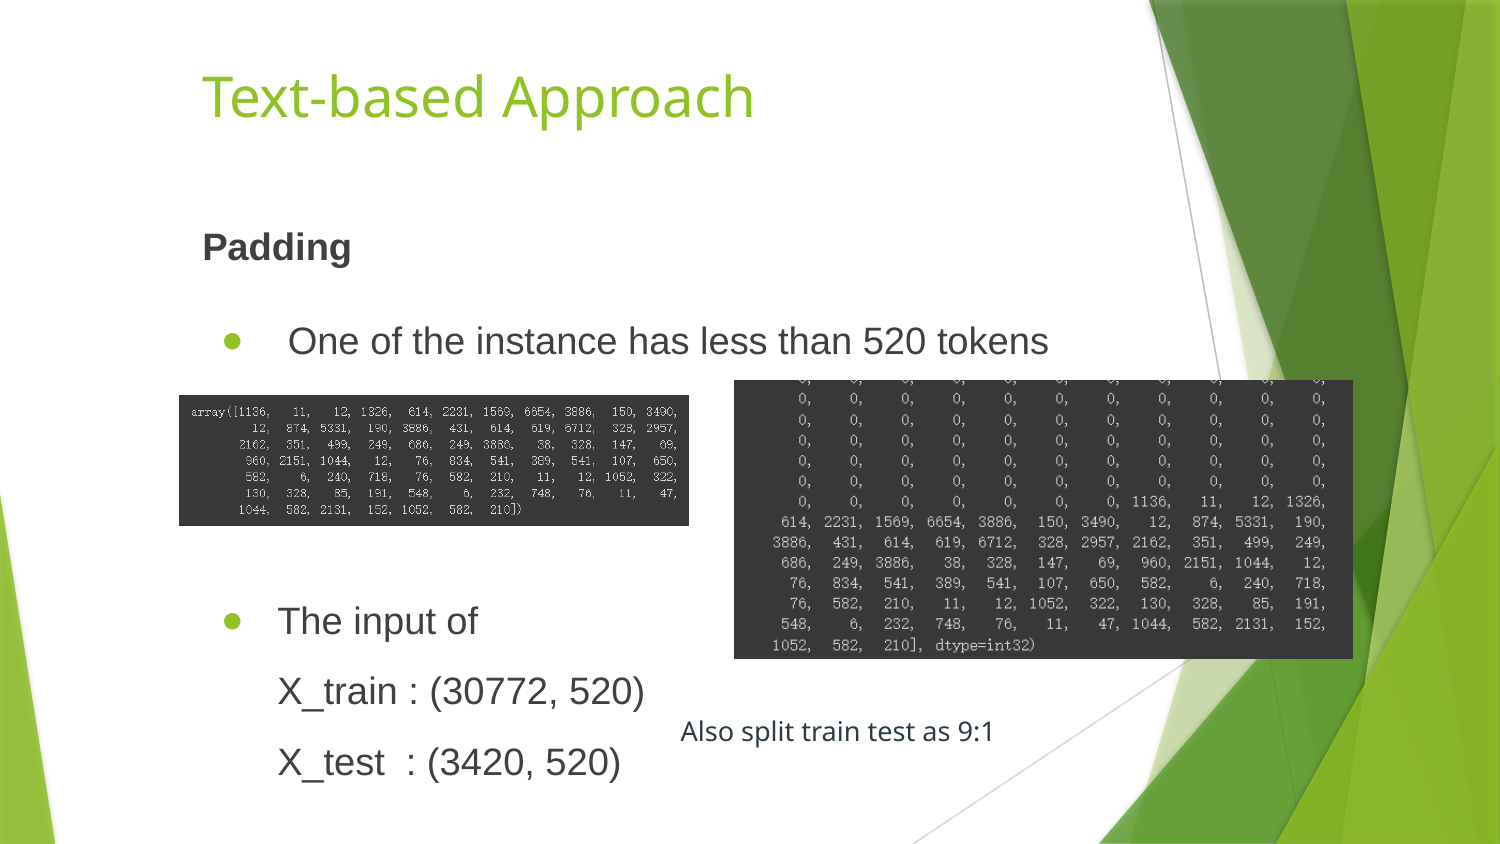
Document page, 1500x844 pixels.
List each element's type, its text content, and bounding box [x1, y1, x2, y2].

list Padding One of the instance has less than 520 tokens The input of X_train : (30772, 520) X_test : (3420, 520) [187, 185, 1487, 820]
picture [734, 380, 1353, 660]
text_box Also split train test as 9:1 [665, 699, 1064, 830]
picture [178, 395, 690, 526]
title Text-based Approach [187, 46, 1429, 166]
